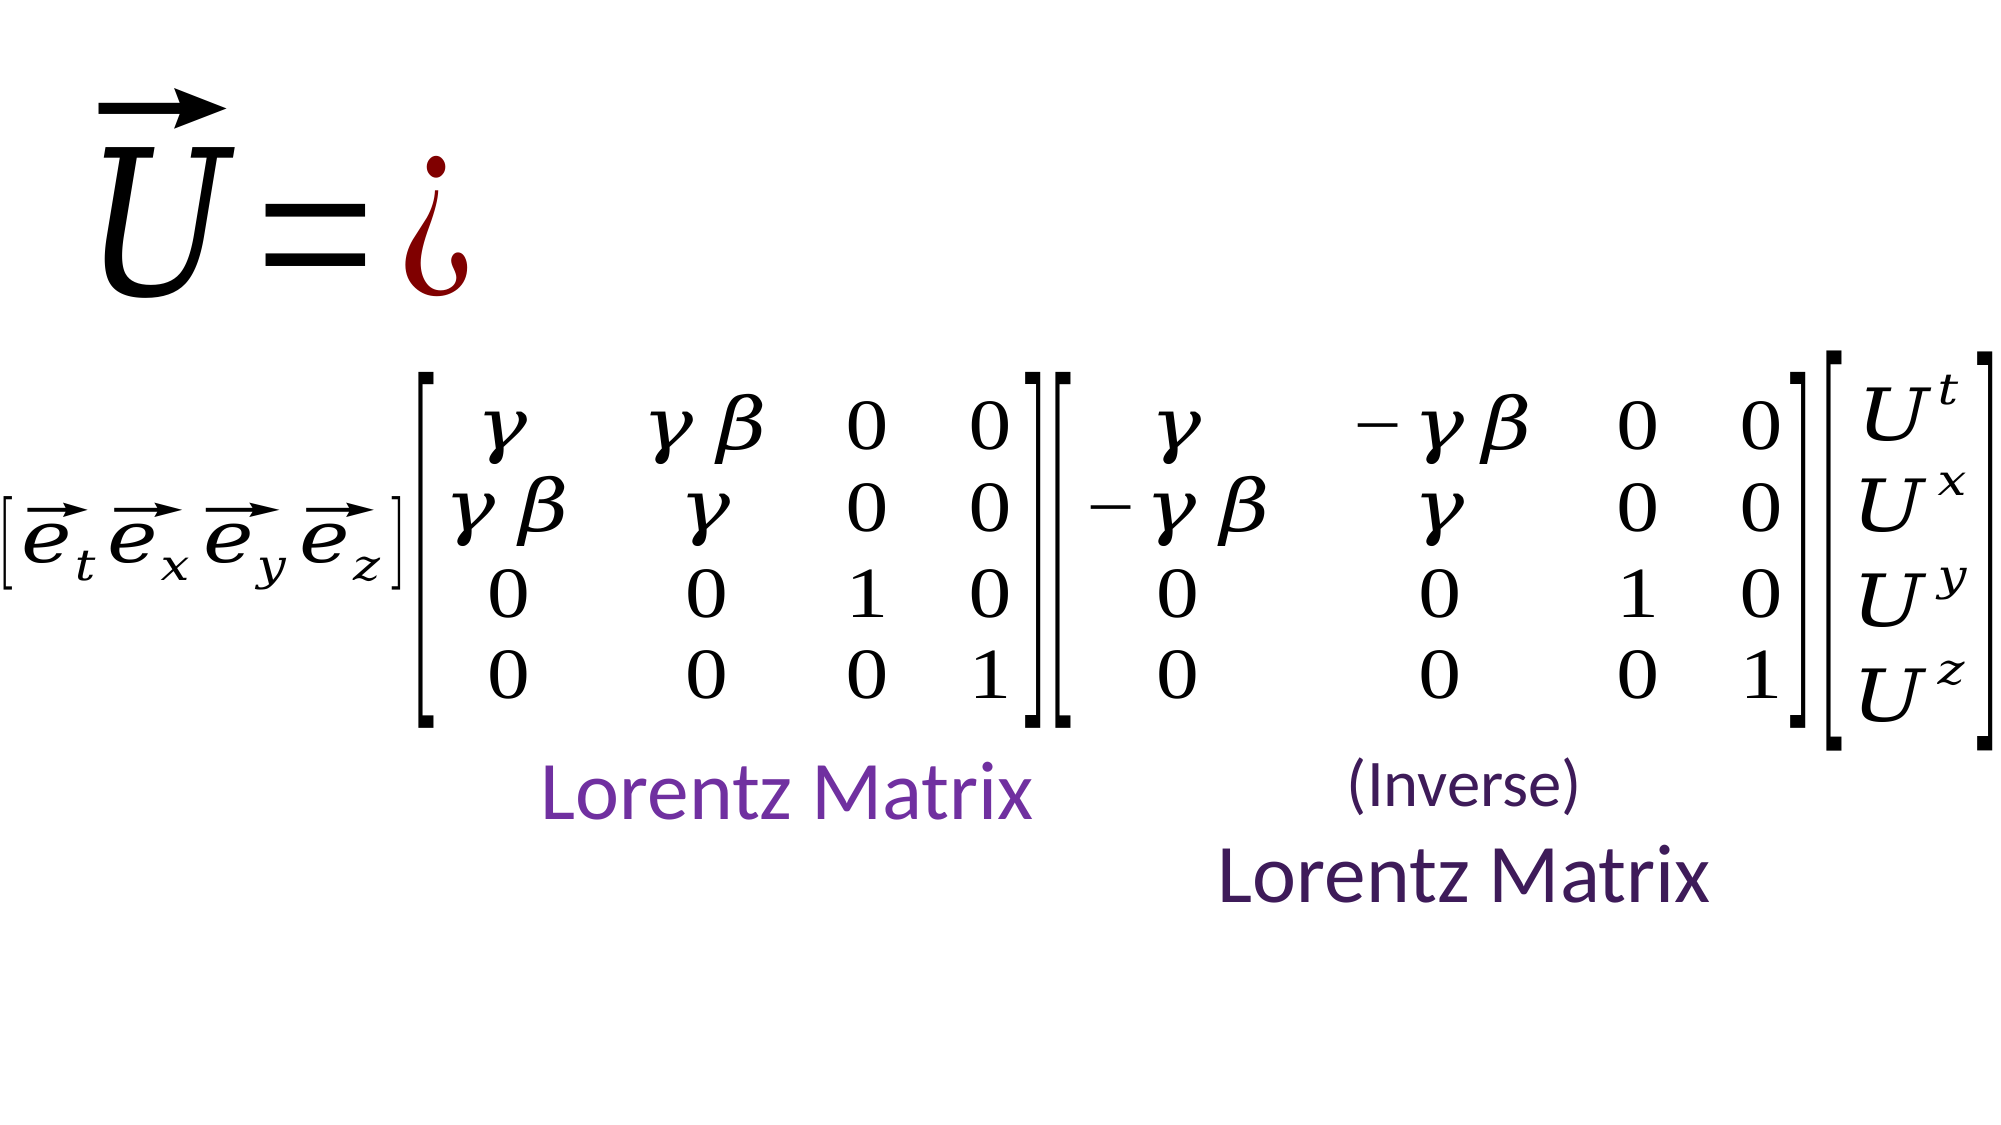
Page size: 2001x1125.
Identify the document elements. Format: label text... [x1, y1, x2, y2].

text_box (Inverse) Lorentz Matrix [1197, 731, 1732, 927]
text_box Lorentz Matrix [526, 728, 1060, 844]
